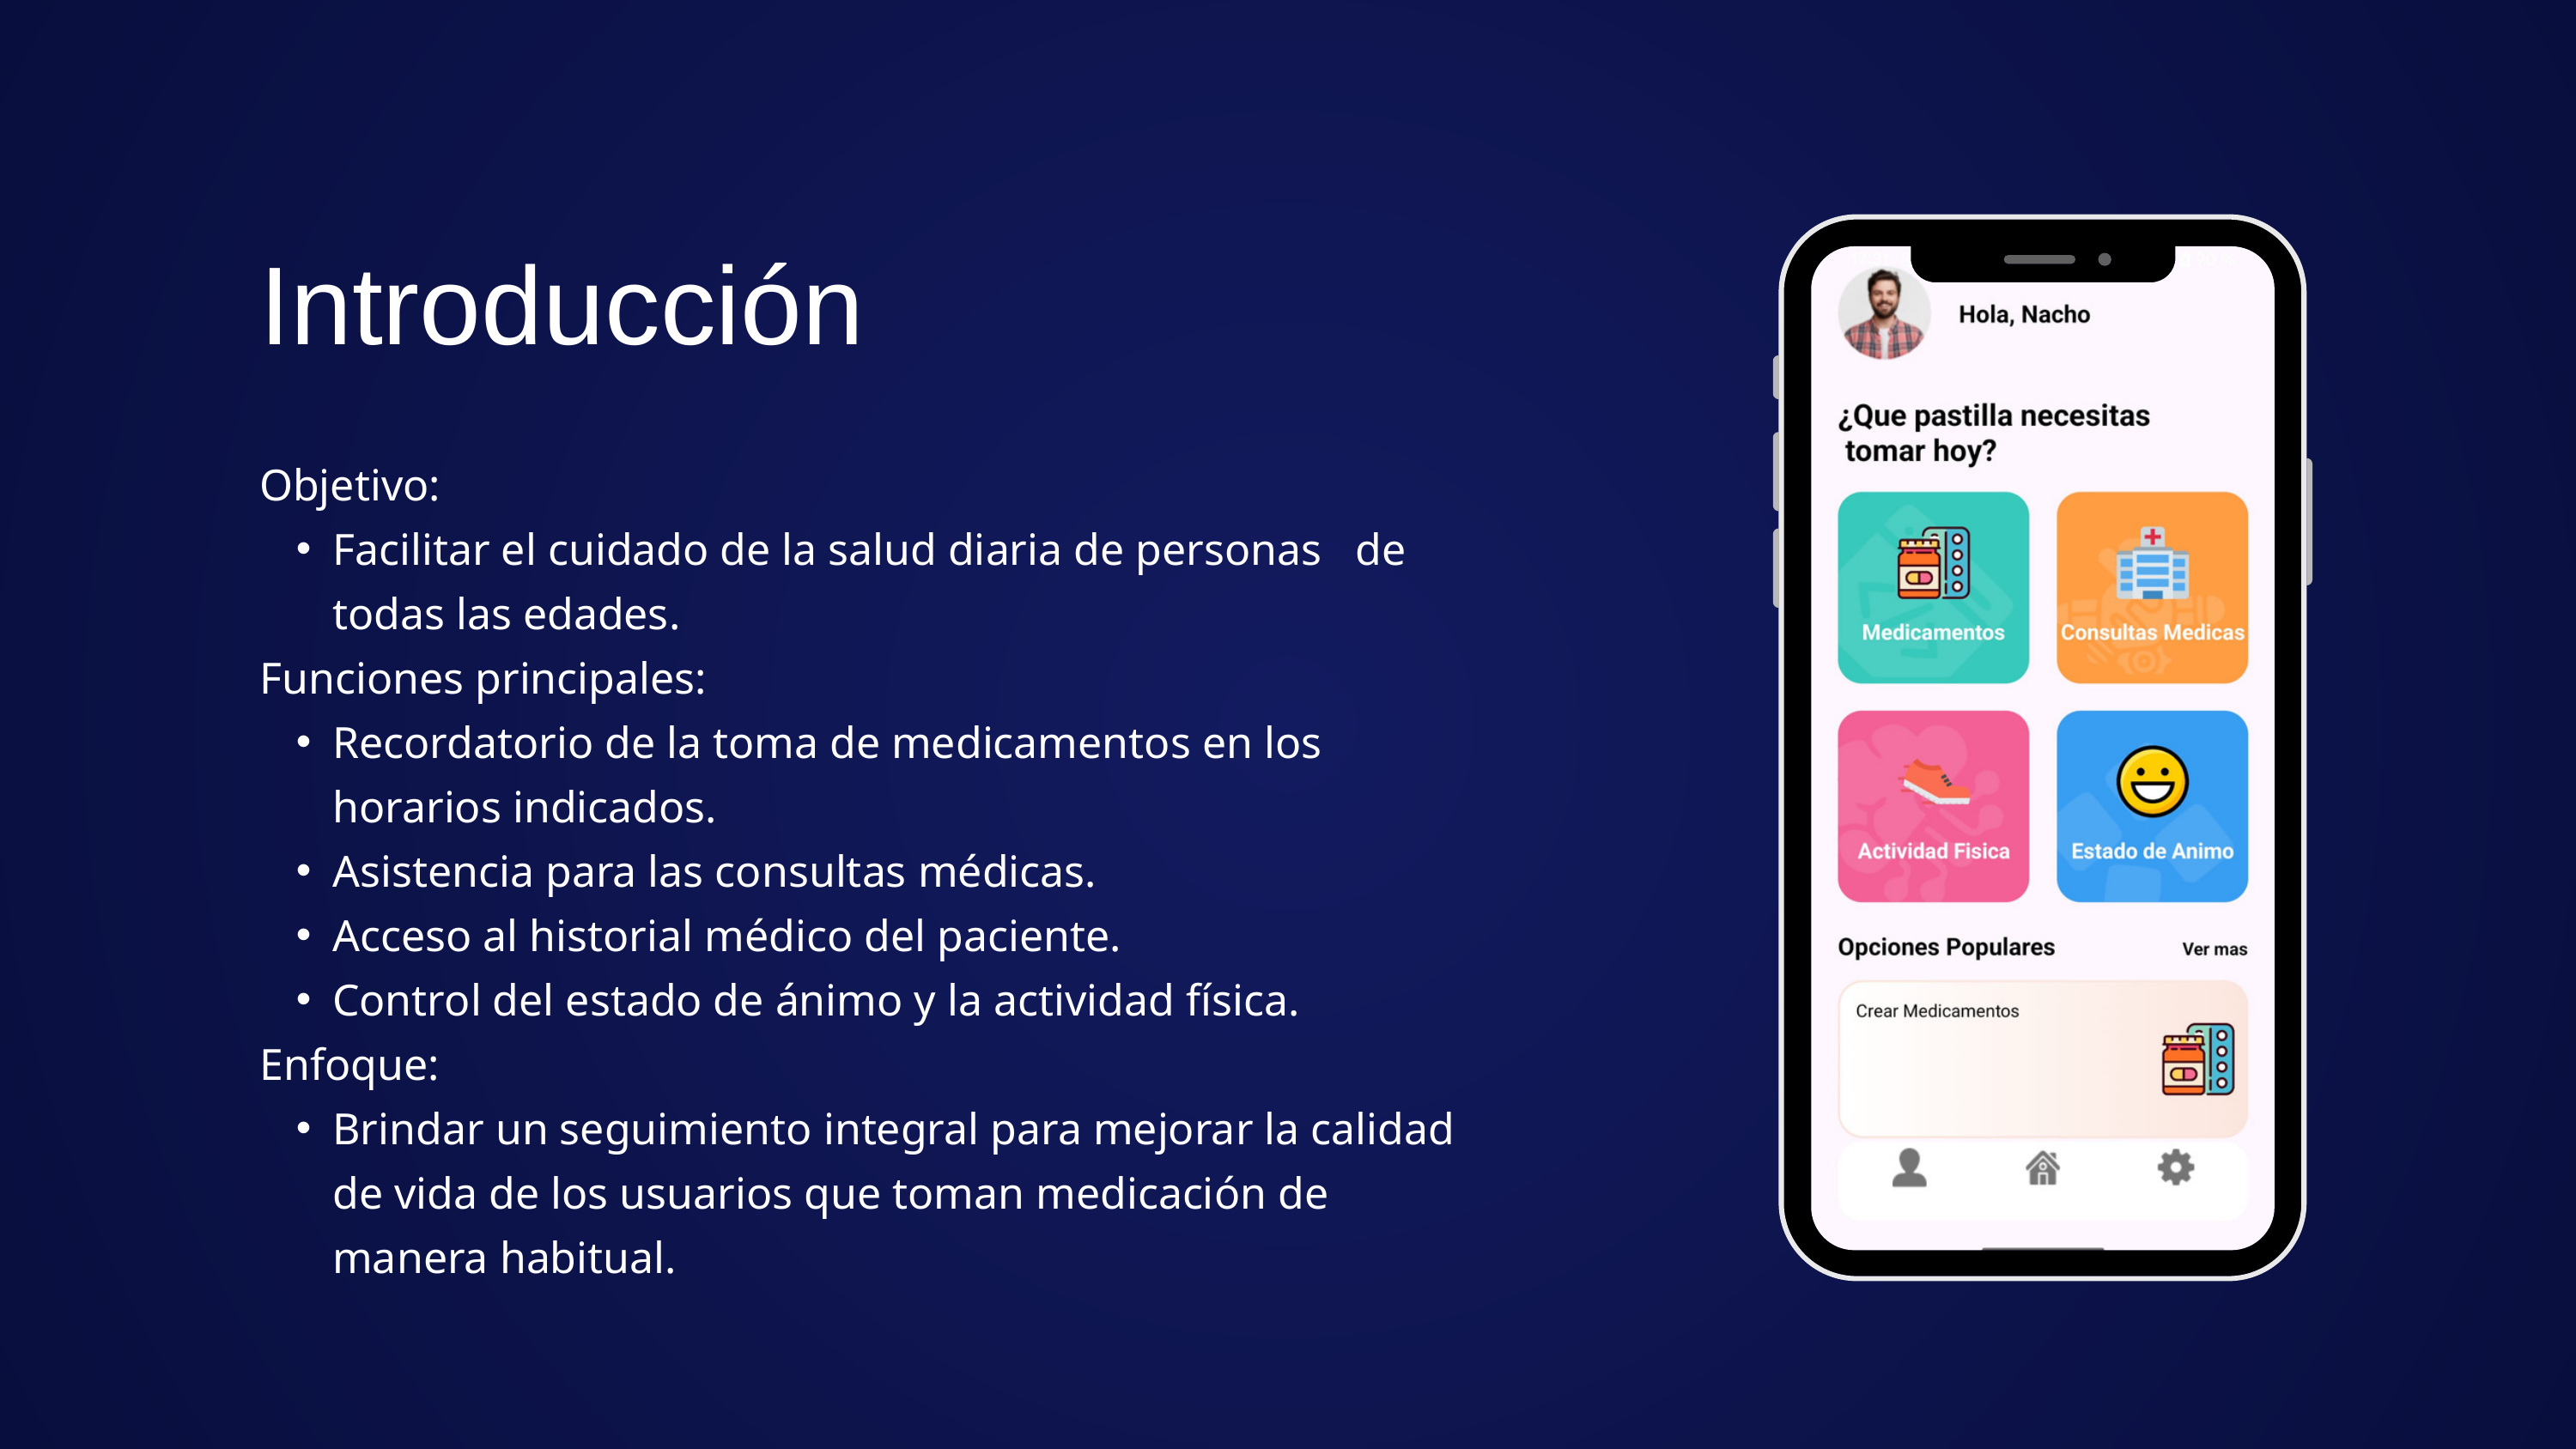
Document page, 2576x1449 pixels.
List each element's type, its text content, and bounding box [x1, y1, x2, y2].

text_box Introducción [259, 233, 1473, 367]
text_box Objetivo: Facilitar el cuidado de la salud diaria de personas de todas las edades. Funciones principales: Recordatorio de la toma de medicamentos en los horarios indicados. Asistencia para las consultas médicas. Acceso al historial médico del paciente. Control del estado de ánimo y la actividad física. Enfoque: Brindar un seguimiento integral para mejorar la calidad de vida de los usuarios que toman medicación de manera habitual. [259, 445, 1473, 1282]
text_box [1772, 214, 2313, 1282]
text_box [0, 0, 2576, 1449]
